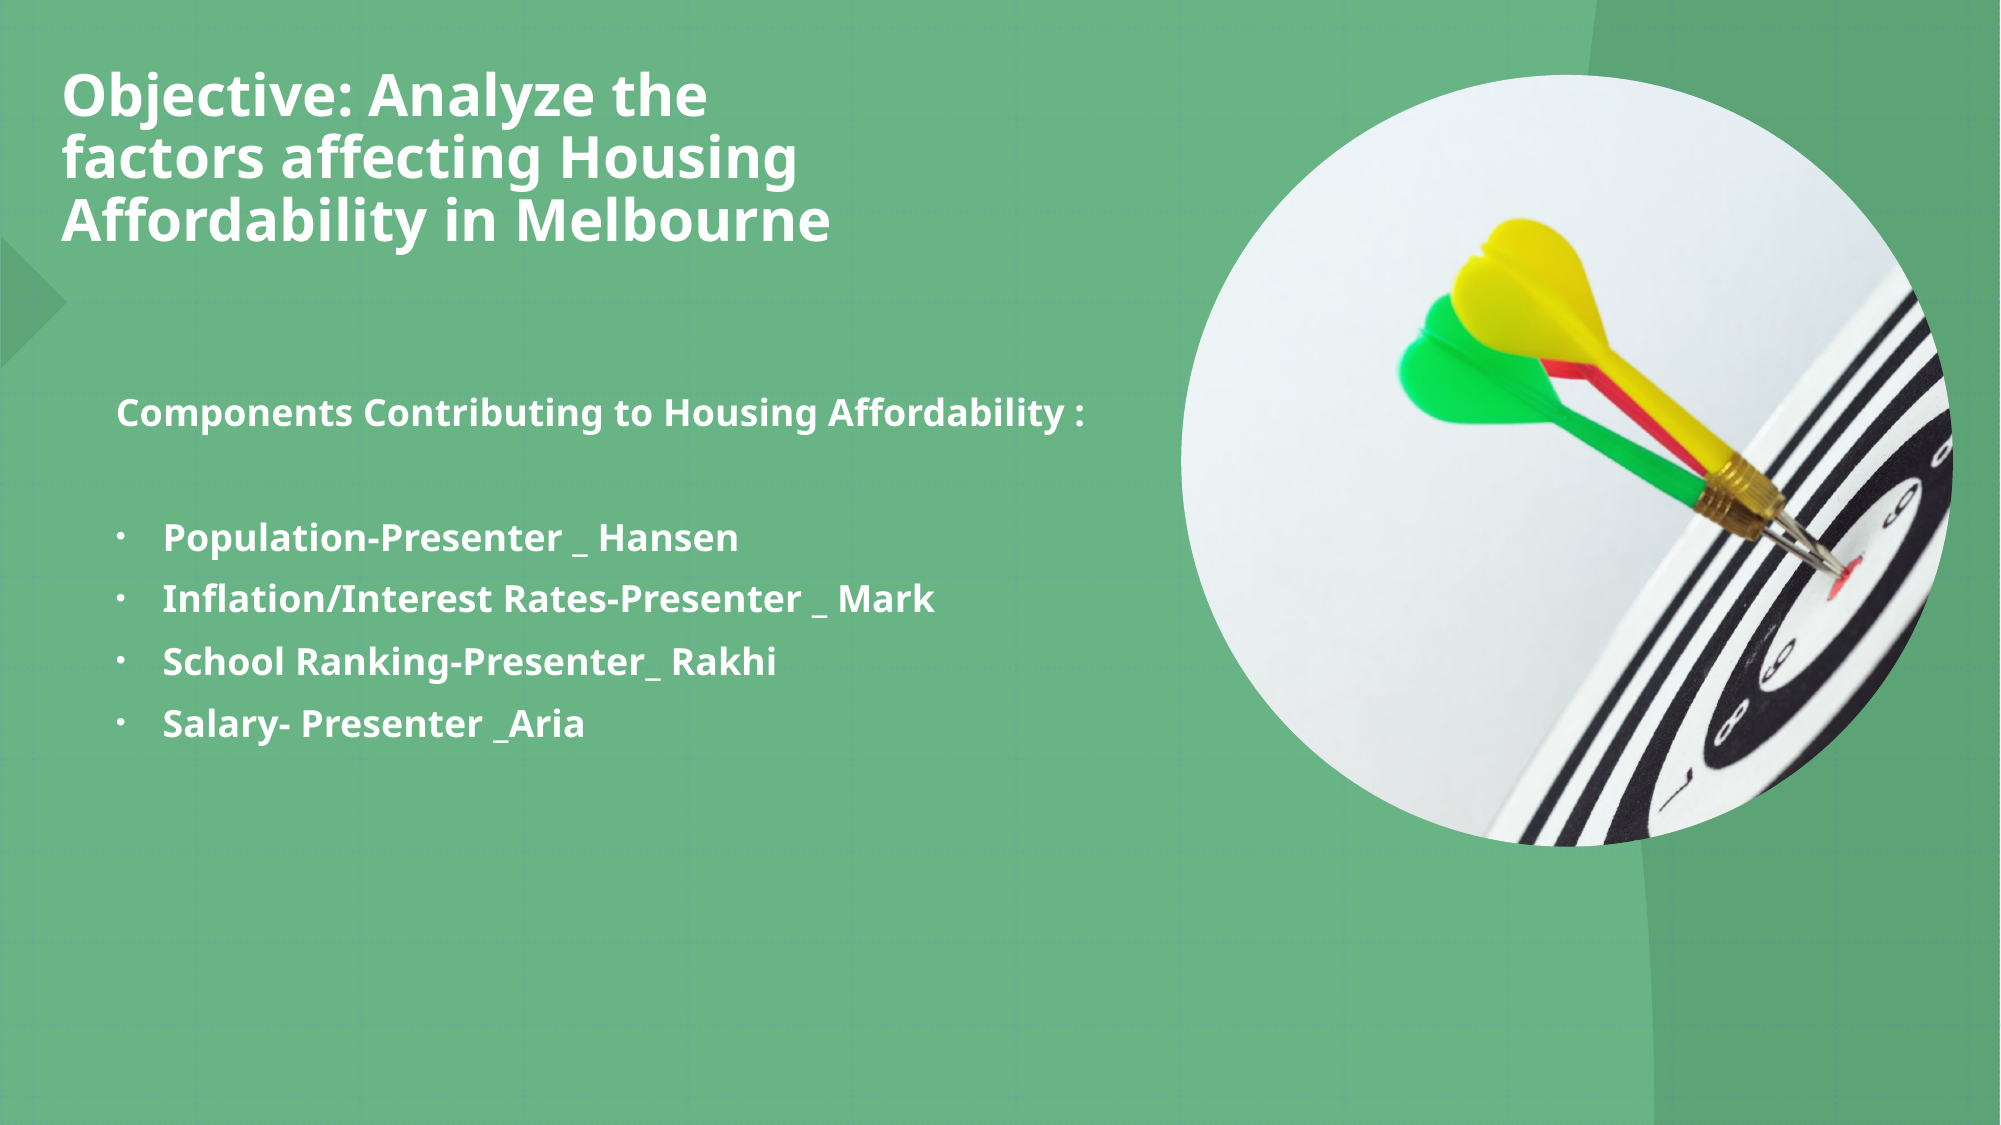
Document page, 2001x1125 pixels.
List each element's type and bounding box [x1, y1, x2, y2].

picture [1181, 74, 1953, 847]
text_box [0, 0, 2000, 1125]
